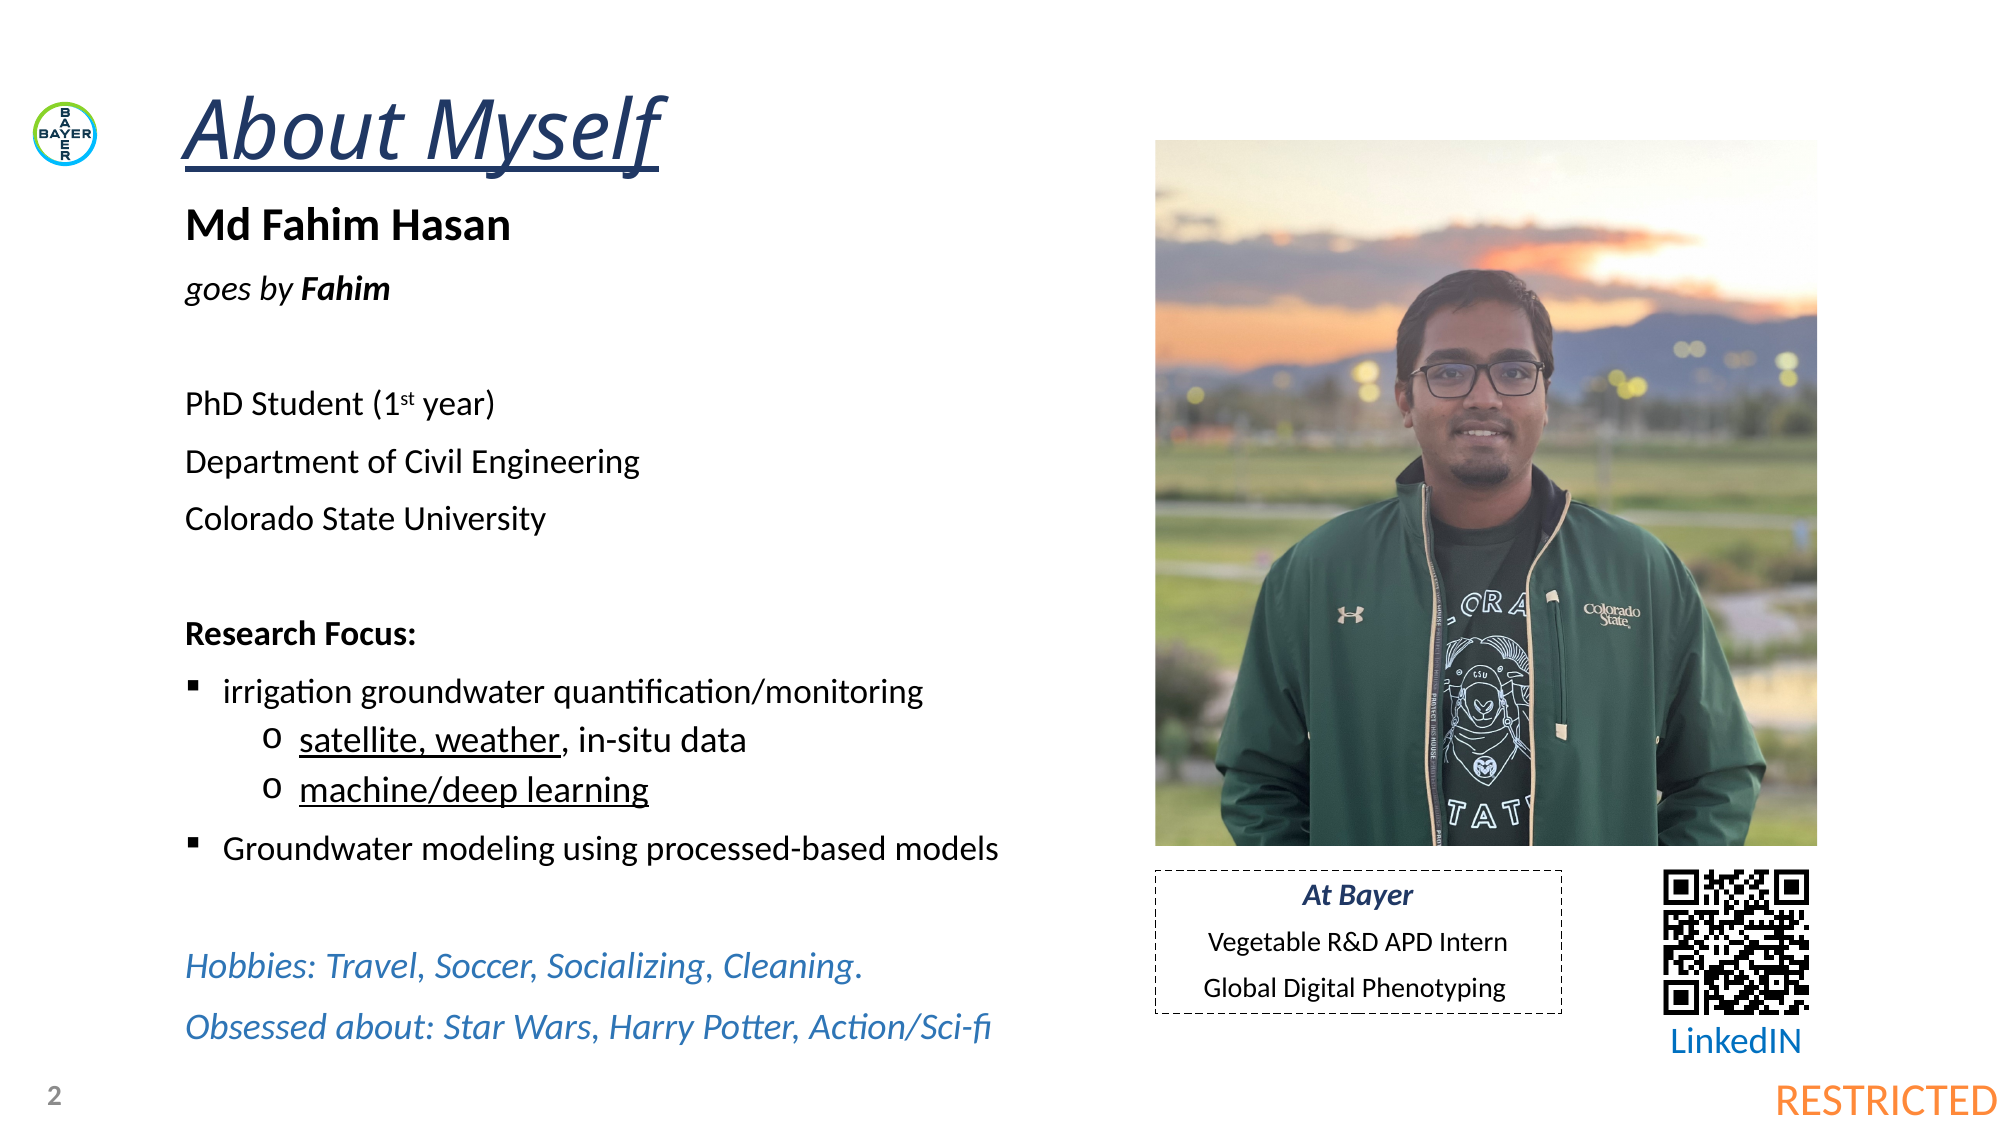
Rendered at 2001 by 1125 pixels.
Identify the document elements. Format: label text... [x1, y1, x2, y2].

text_box Md Fahim Hasan goes by Fahim PhD Student (1st year) Department of Civil Engineering Colorado State University Research Focus: irrigation groundwater quantification/monitoring satellite, weather, in-situ data machine/deep learning Groundwater modeling using processed-based models [170, 192, 1035, 882]
picture [1642, 848, 1830, 1036]
text_box LinkedIN [1614, 1008, 1859, 1069]
text_box Hobbies: Travel, Soccer, Socializing, Cleaning. Obsessed about: Star Wars, Harry Potter, Action/Sci-fi [170, 938, 1147, 1082]
text_box At Bayer Vegetable R&D APD Intern Global Digital Phenotyping [1155, 870, 1562, 1014]
picture [64, 105, 81, 111]
picture [1155, 140, 1818, 846]
slide_number 2 [32, 1063, 483, 1124]
text_box About Myself [170, 72, 1671, 193]
